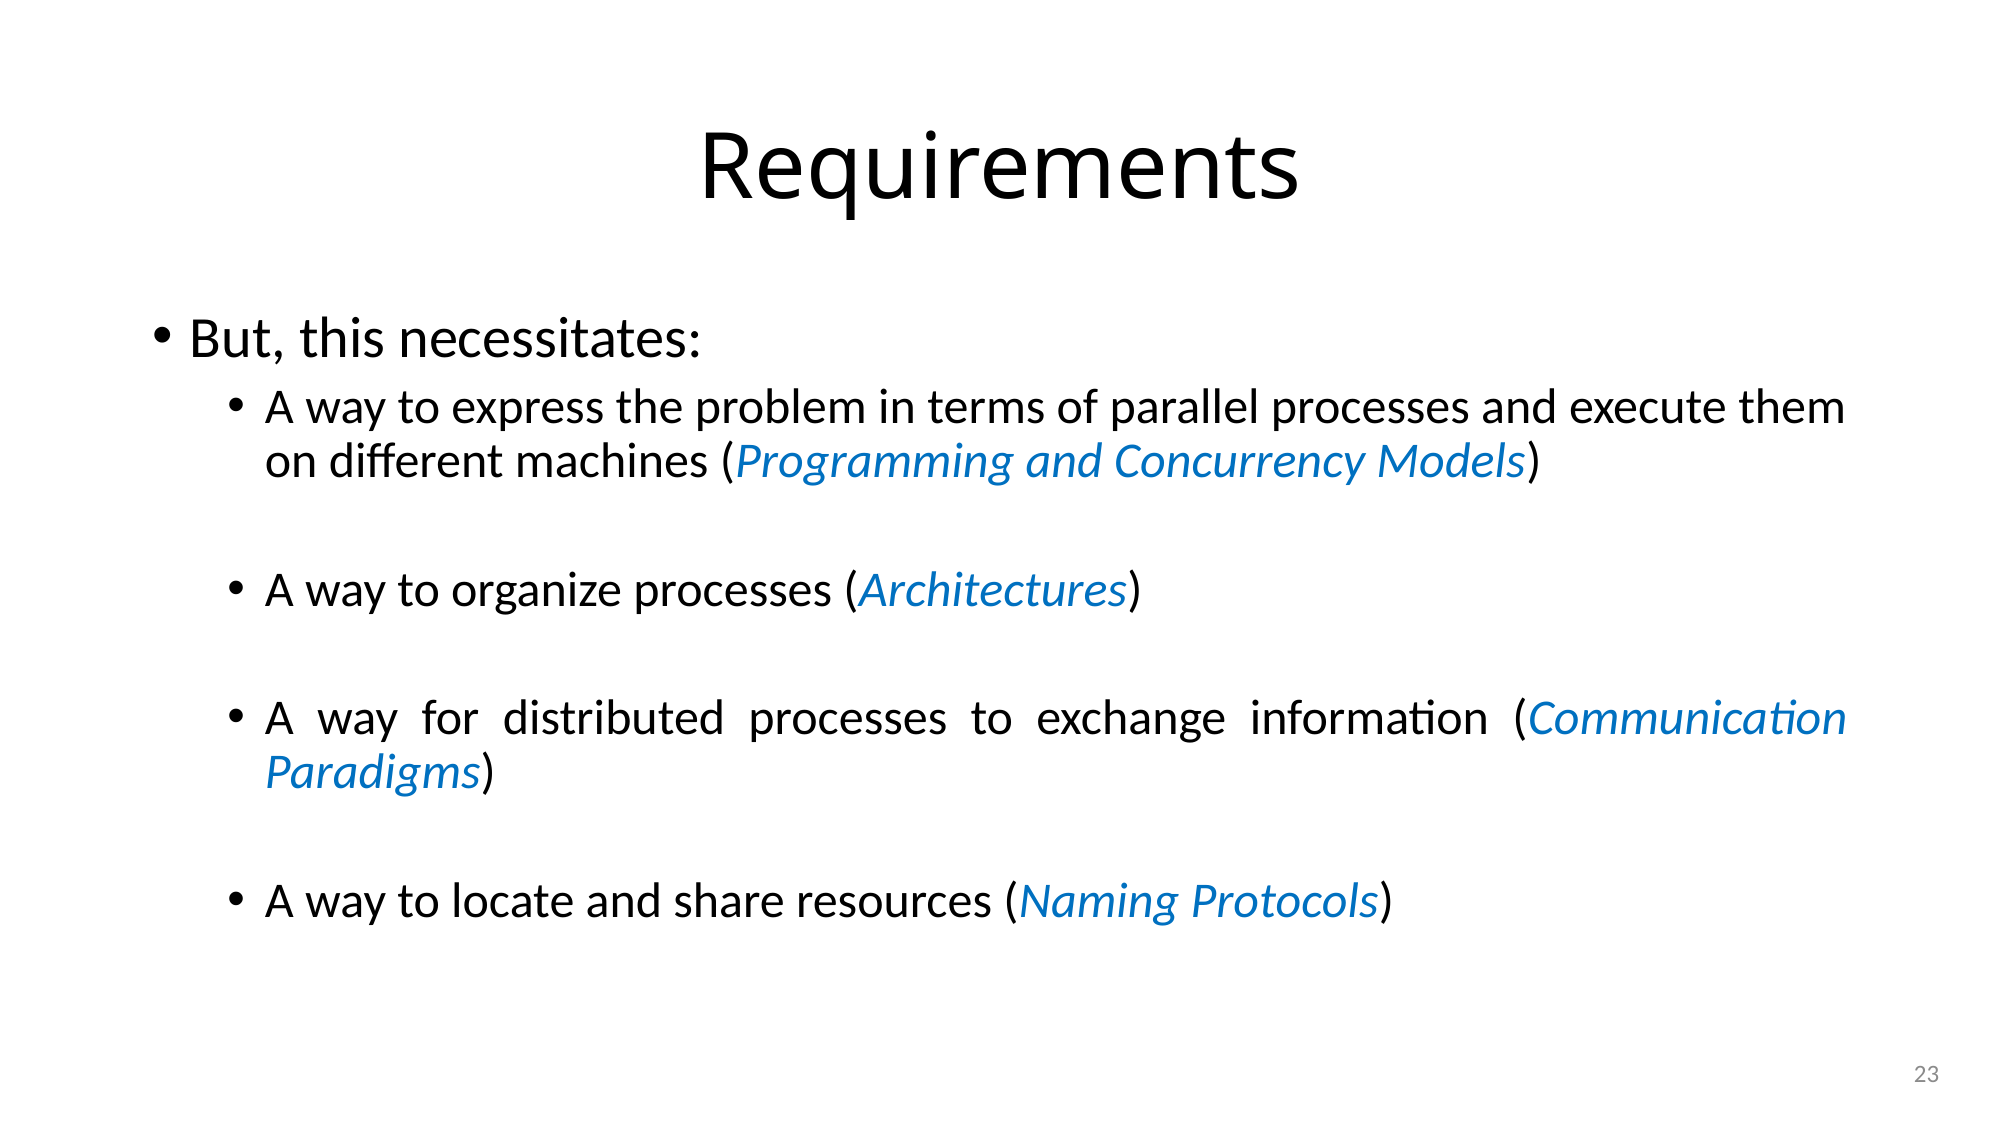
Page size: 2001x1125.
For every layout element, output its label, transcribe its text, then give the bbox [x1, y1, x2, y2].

slide_number 23 [1504, 1042, 1955, 1103]
text_box But, this necessitates: A way to express the problem in terms of parallel processes and execute them on different machines (Programming and Concurrency Models) A way to organize processes (Architectures) A way for distributed processes to exchange information (Communication Paradigms) A way to locate and share resources (Naming Protocols) [137, 299, 1863, 1014]
title Requirements [137, 59, 1863, 278]
